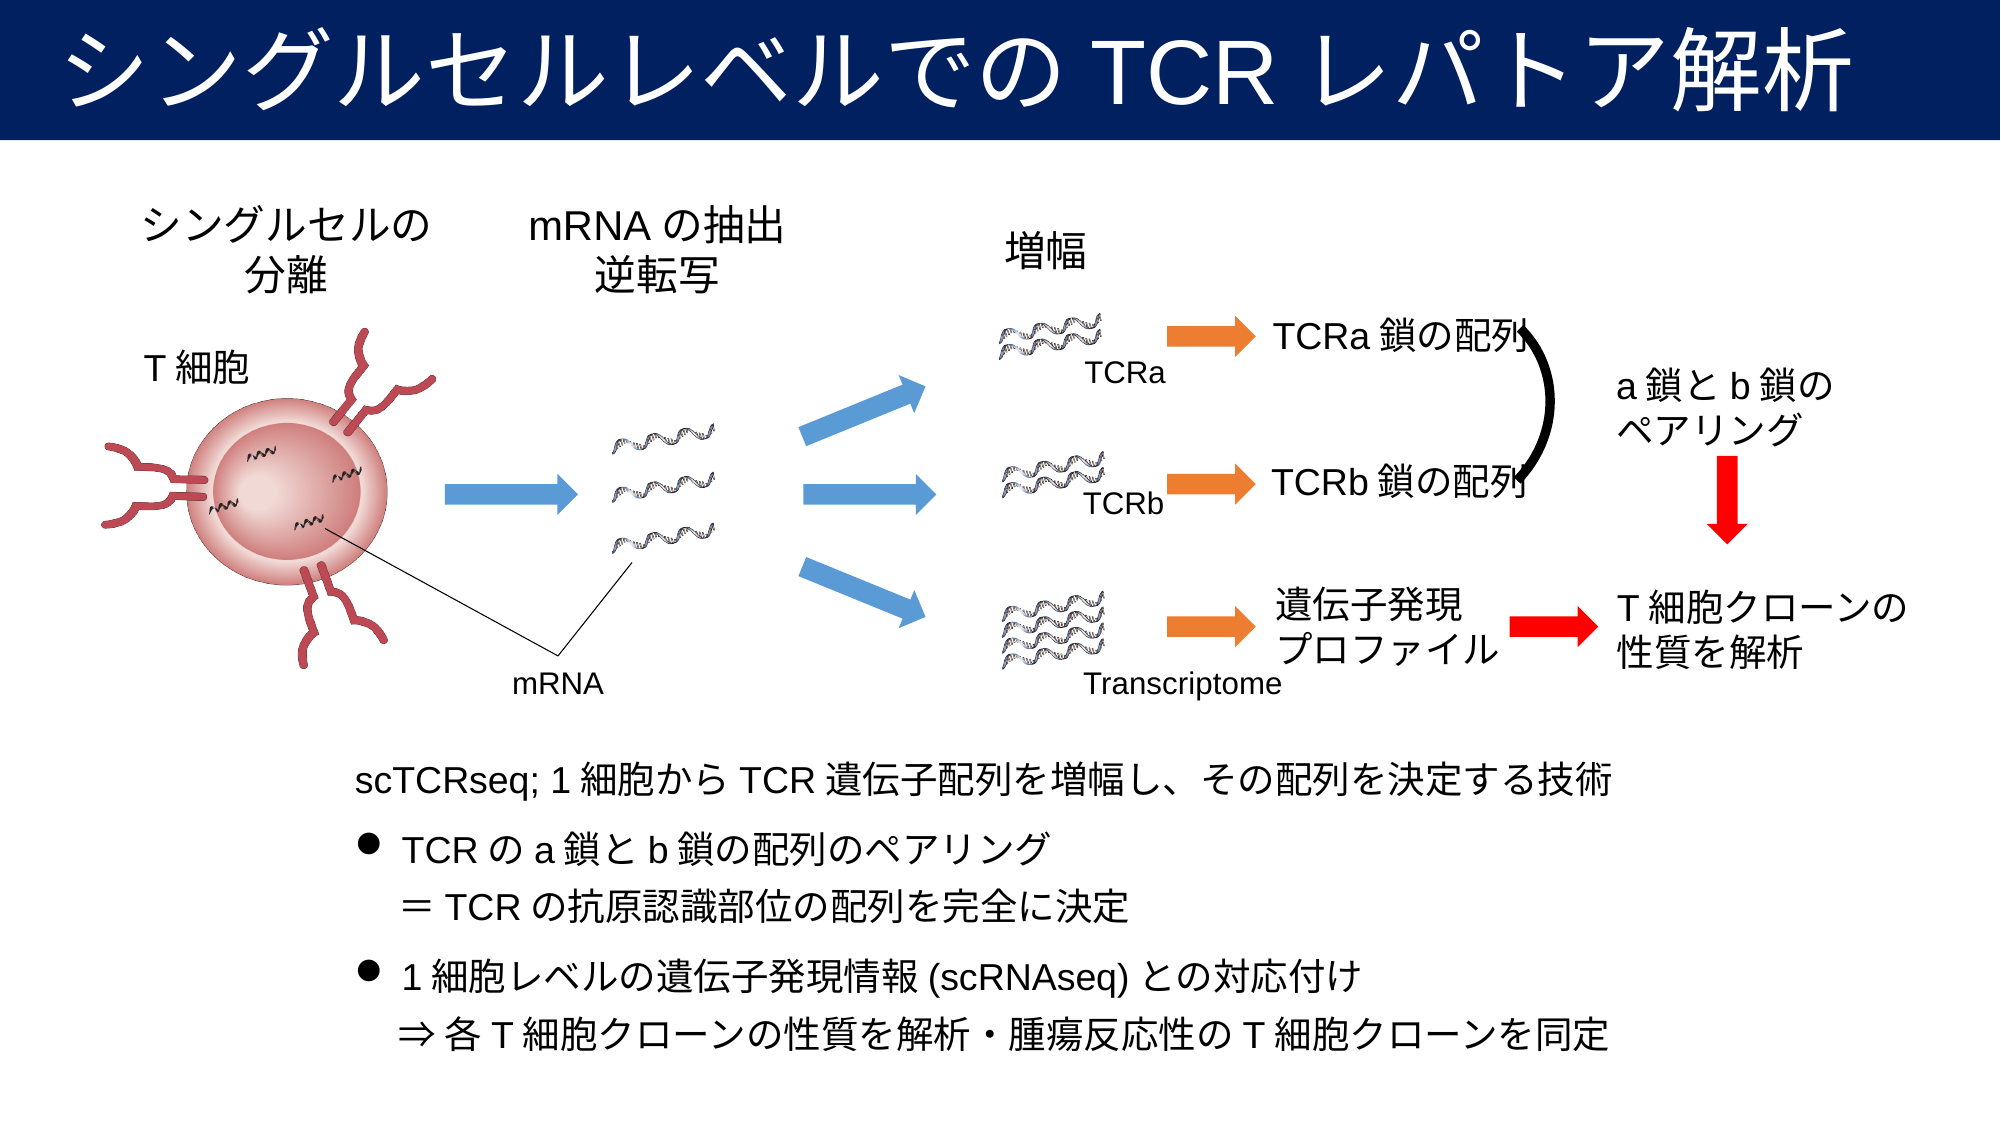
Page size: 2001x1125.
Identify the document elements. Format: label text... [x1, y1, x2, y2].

text_box [1704, 454, 1751, 546]
text_box mRNA [497, 671, 619, 709]
picture [100, 311, 1108, 671]
text_box [1166, 603, 1258, 650]
text_box シングルセルの 分離 [125, 191, 448, 307]
text_box scTCRseq; 1細胞からTCR遺伝子配列を増幅し、その配列を決定する技術 TCRのa鎖とb鎖の配列のペアリング ＝TCRの抗原認識部位の配列を完全に決定 1細胞レベルの遺伝子発現情報(scRNAseq)との対応付け ⇒各T細胞クローンの性質を解析・腫瘍反応性のT細胞クローンを同定 [340, 748, 1660, 1063]
text_box [1508, 603, 1600, 650]
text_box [325, 528, 559, 656]
text_box a鎖とb鎖の ペアリング [1601, 354, 1850, 460]
text_box [1166, 313, 1257, 360]
text_box TCRa [1108, 344, 1181, 397]
text_box [1442, 327, 1551, 481]
text_box TCRb鎖の配列 [1256, 450, 1543, 511]
text_box T細胞クローンの 性質を解析 [1602, 576, 1925, 681]
text_box Transcriptome [1068, 655, 1298, 709]
text_box [1166, 461, 1256, 508]
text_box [559, 562, 632, 656]
text_box mRNAの抽出 逆転写 [513, 191, 802, 307]
title シングルセルレベルでのTCRレパトア解析 [0, 0, 2000, 141]
text_box 遺伝子発現 プロファイル [1260, 573, 1516, 679]
text_box TCRb [1108, 475, 1180, 528]
text_box 増幅 [989, 217, 1103, 282]
text_box TCRa鎖の配列 [1257, 304, 1544, 365]
